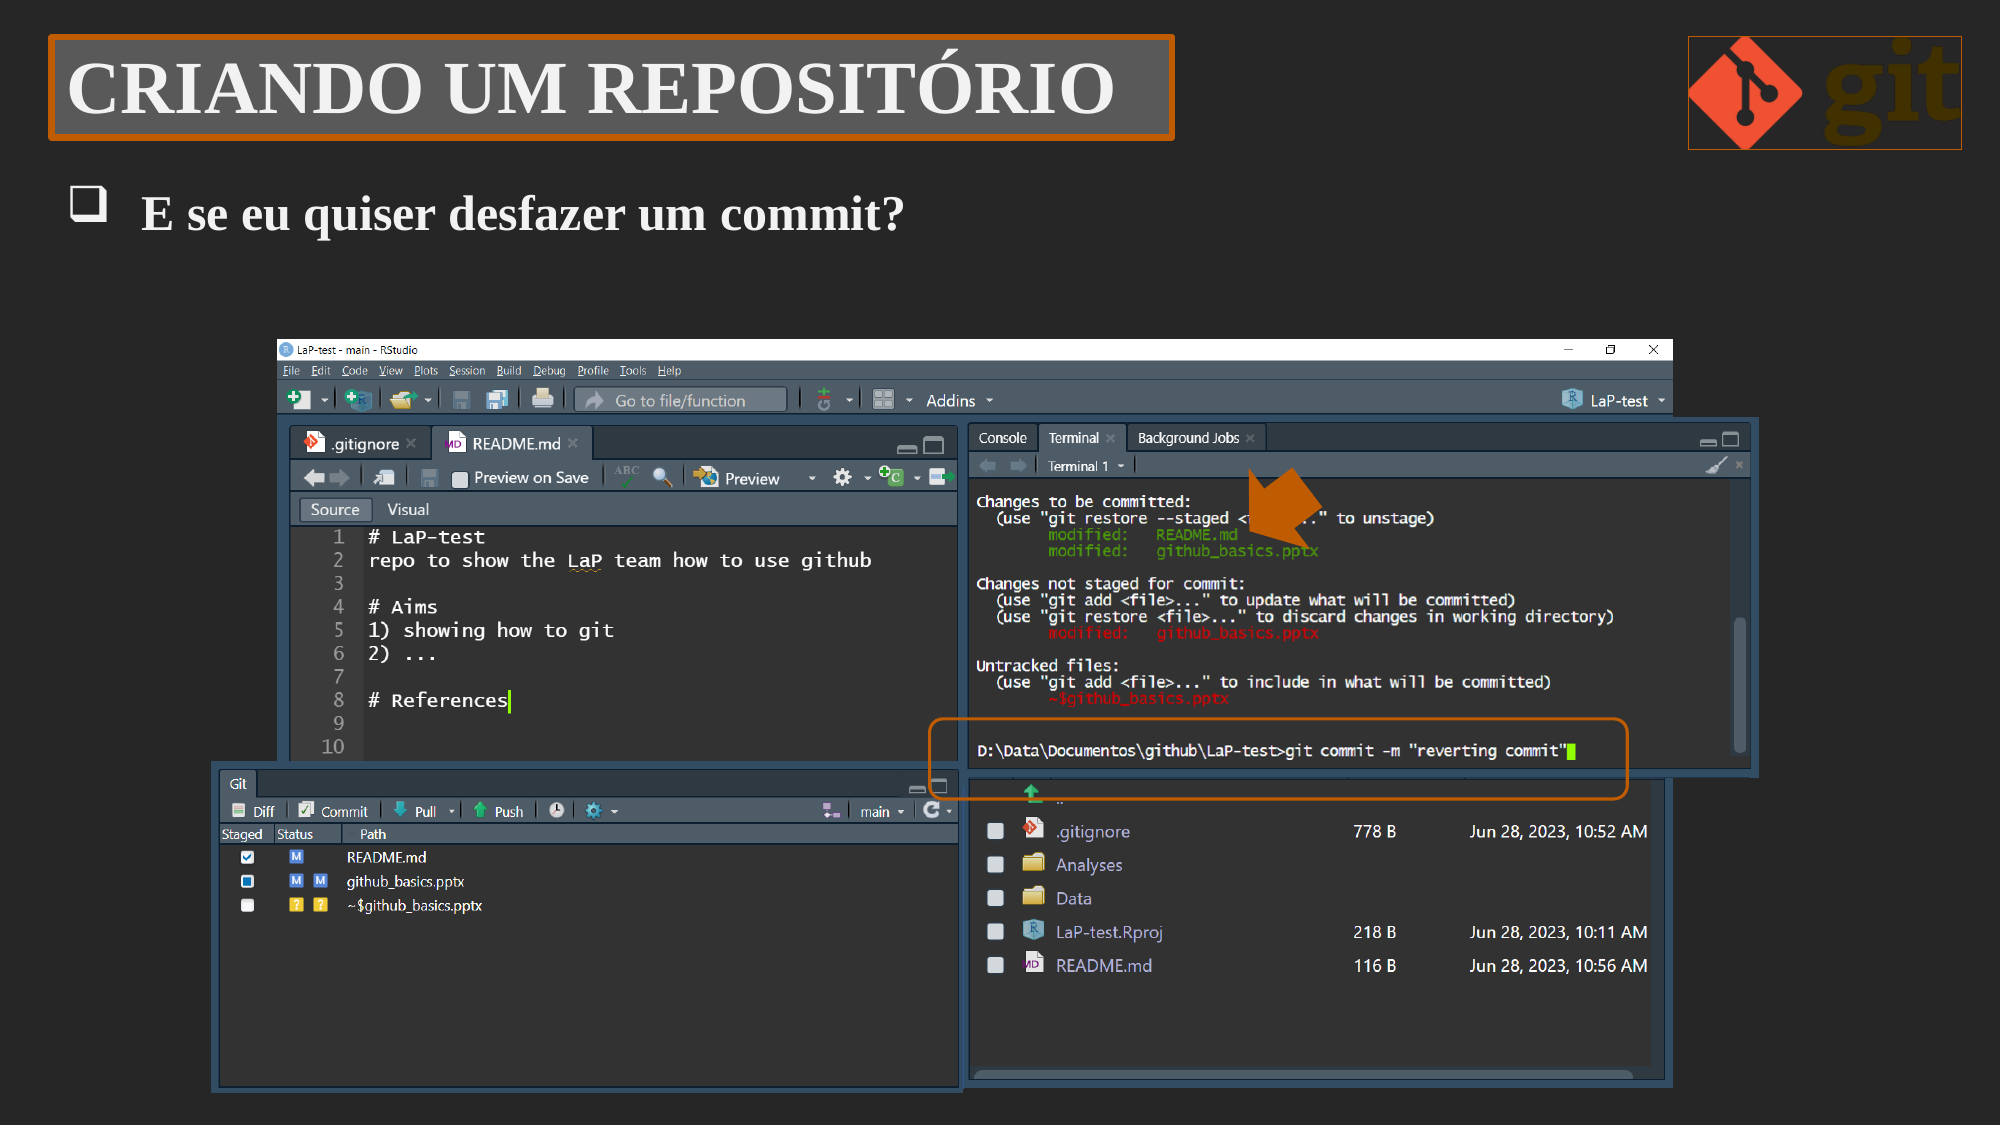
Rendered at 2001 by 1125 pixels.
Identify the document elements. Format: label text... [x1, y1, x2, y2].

text_box CRIANDO UM REPOSITÓRIO [51, 37, 1173, 138]
text_box E se eu quiser desfazer um commit? [51, 179, 1554, 315]
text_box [963, 417, 1759, 779]
picture [211, 339, 1673, 1093]
picture [1688, 36, 1962, 150]
